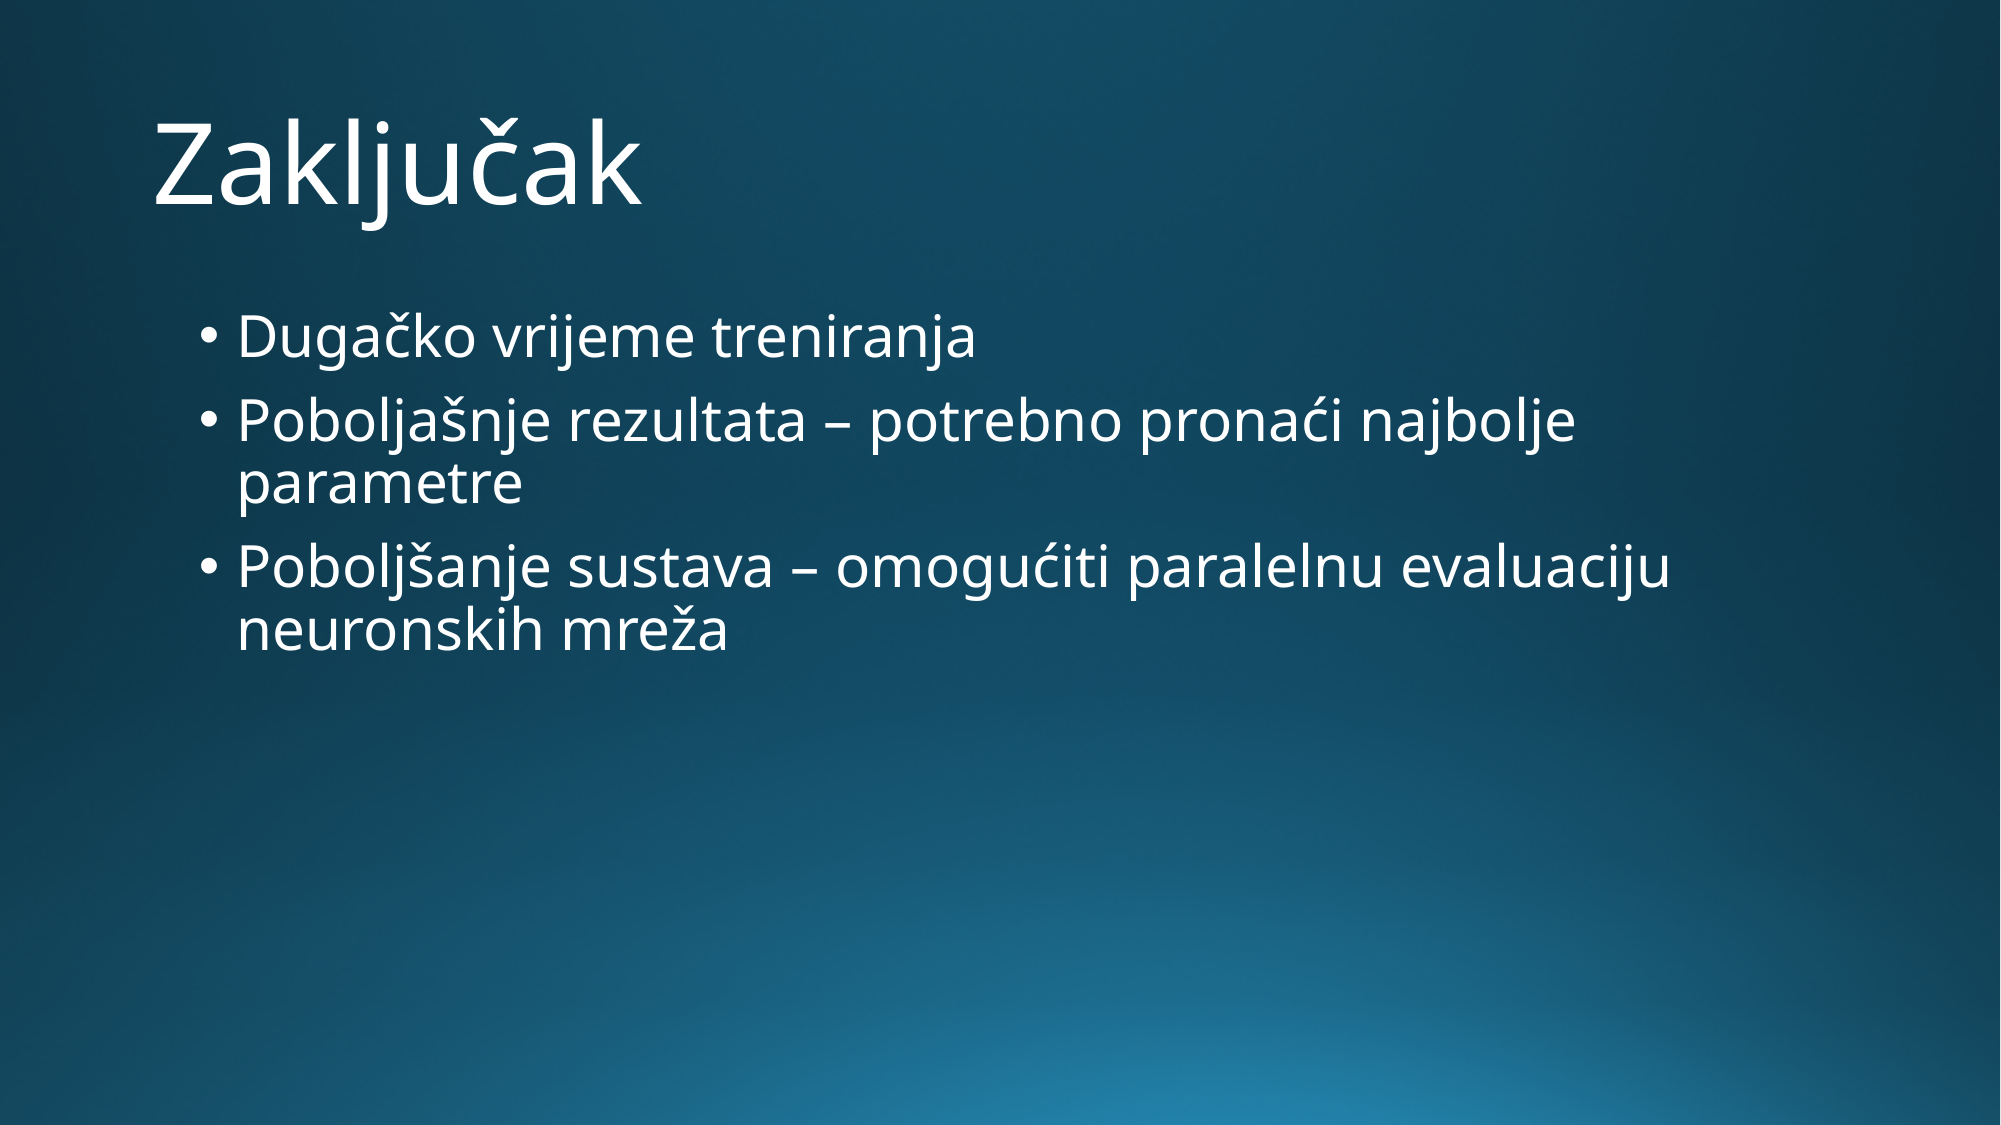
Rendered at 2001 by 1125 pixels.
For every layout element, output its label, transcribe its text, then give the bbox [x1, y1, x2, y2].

list Dugačko vrijeme treniranja Poboljašnje rezultata – potrebno pronaći najbolje parametre Poboljšanje sustava – omogućiti paralelnu evaluaciju neuronskih mreža [183, 299, 1863, 1014]
picture [0, 0, 2001, 1125]
title Zaključak [137, 59, 1863, 278]
